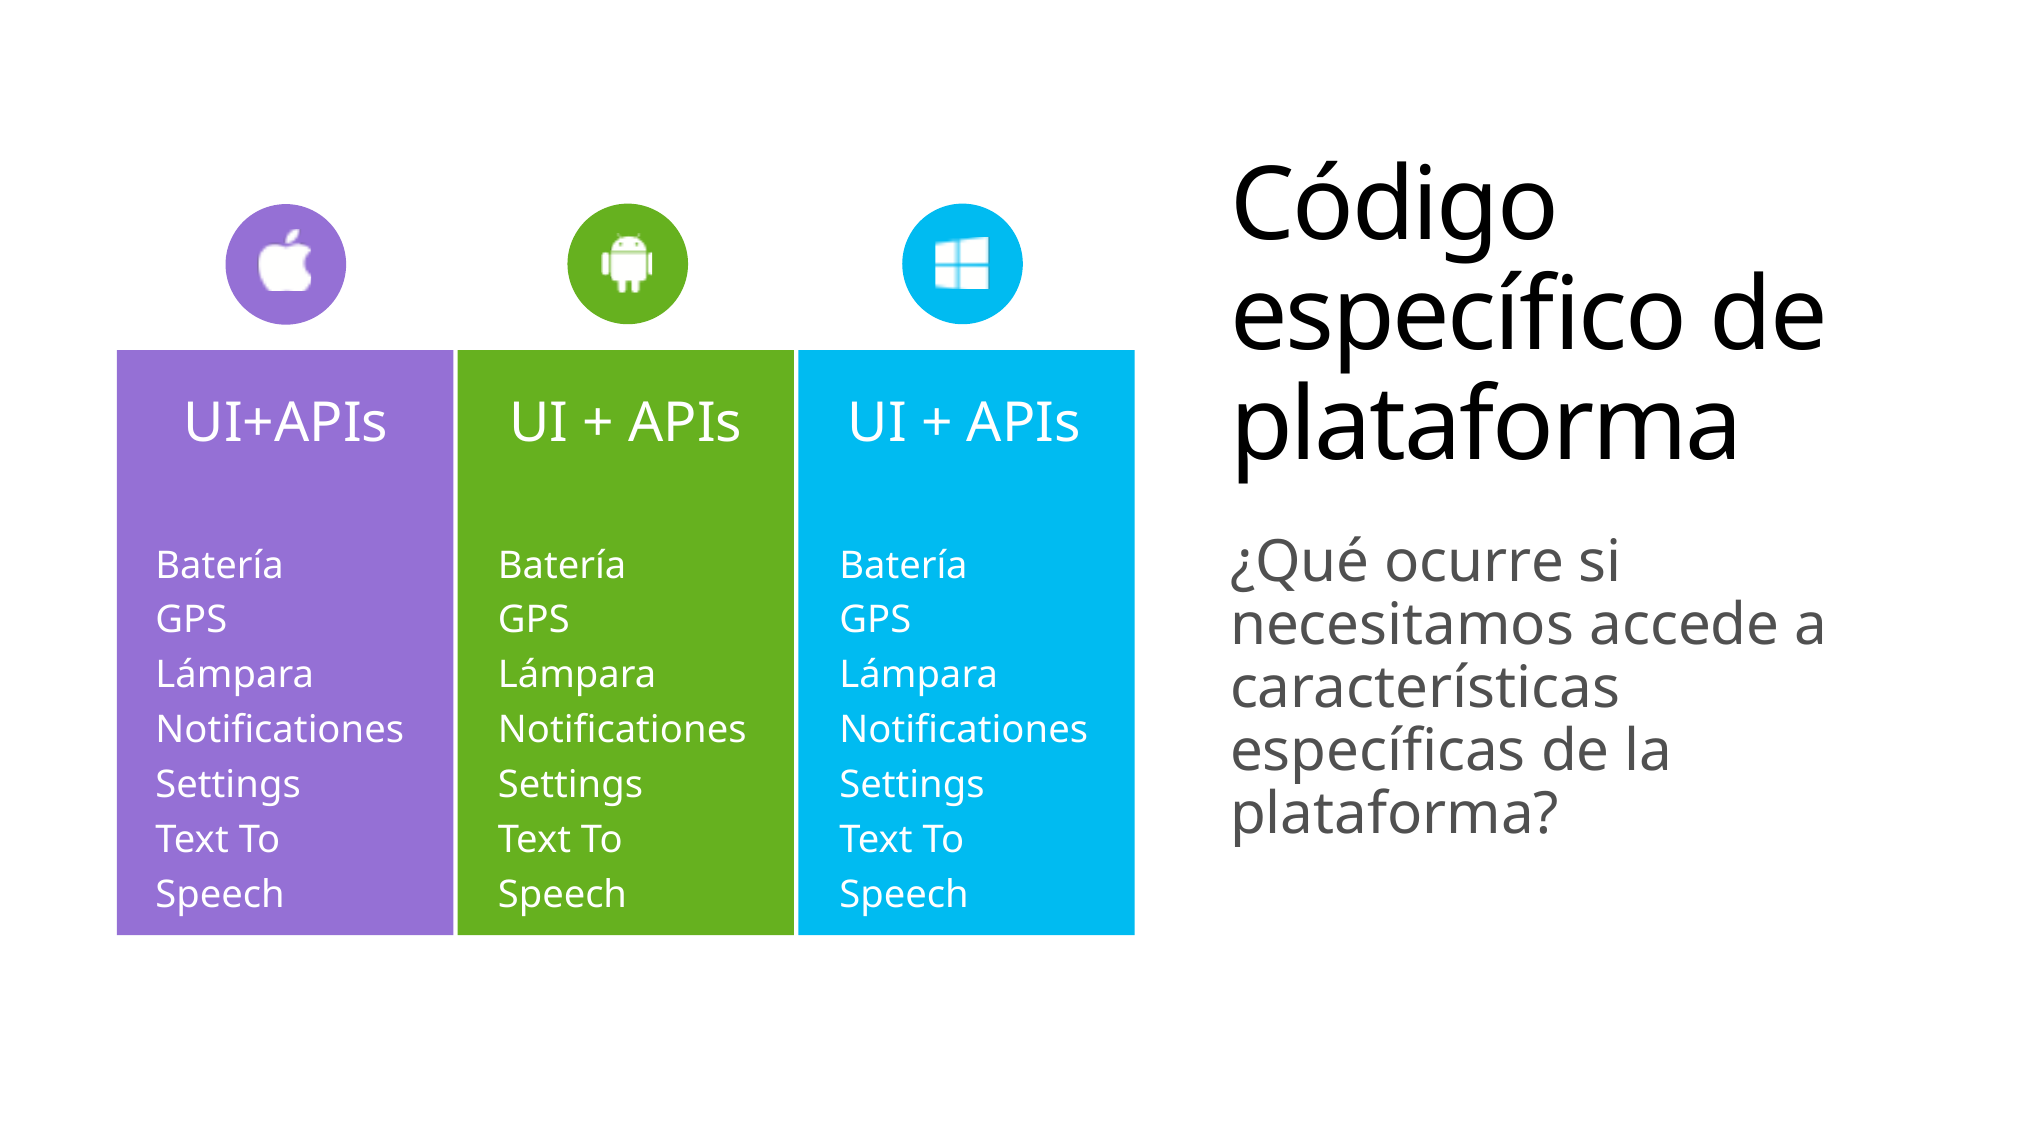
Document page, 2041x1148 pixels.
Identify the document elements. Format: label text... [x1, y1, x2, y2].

title Código específico de plataforma [1205, 136, 1942, 478]
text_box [116, 203, 1135, 936]
text_box ¿Qué ocurre si necesitamos accede a características específicas de la plataforma? [1205, 516, 1871, 891]
